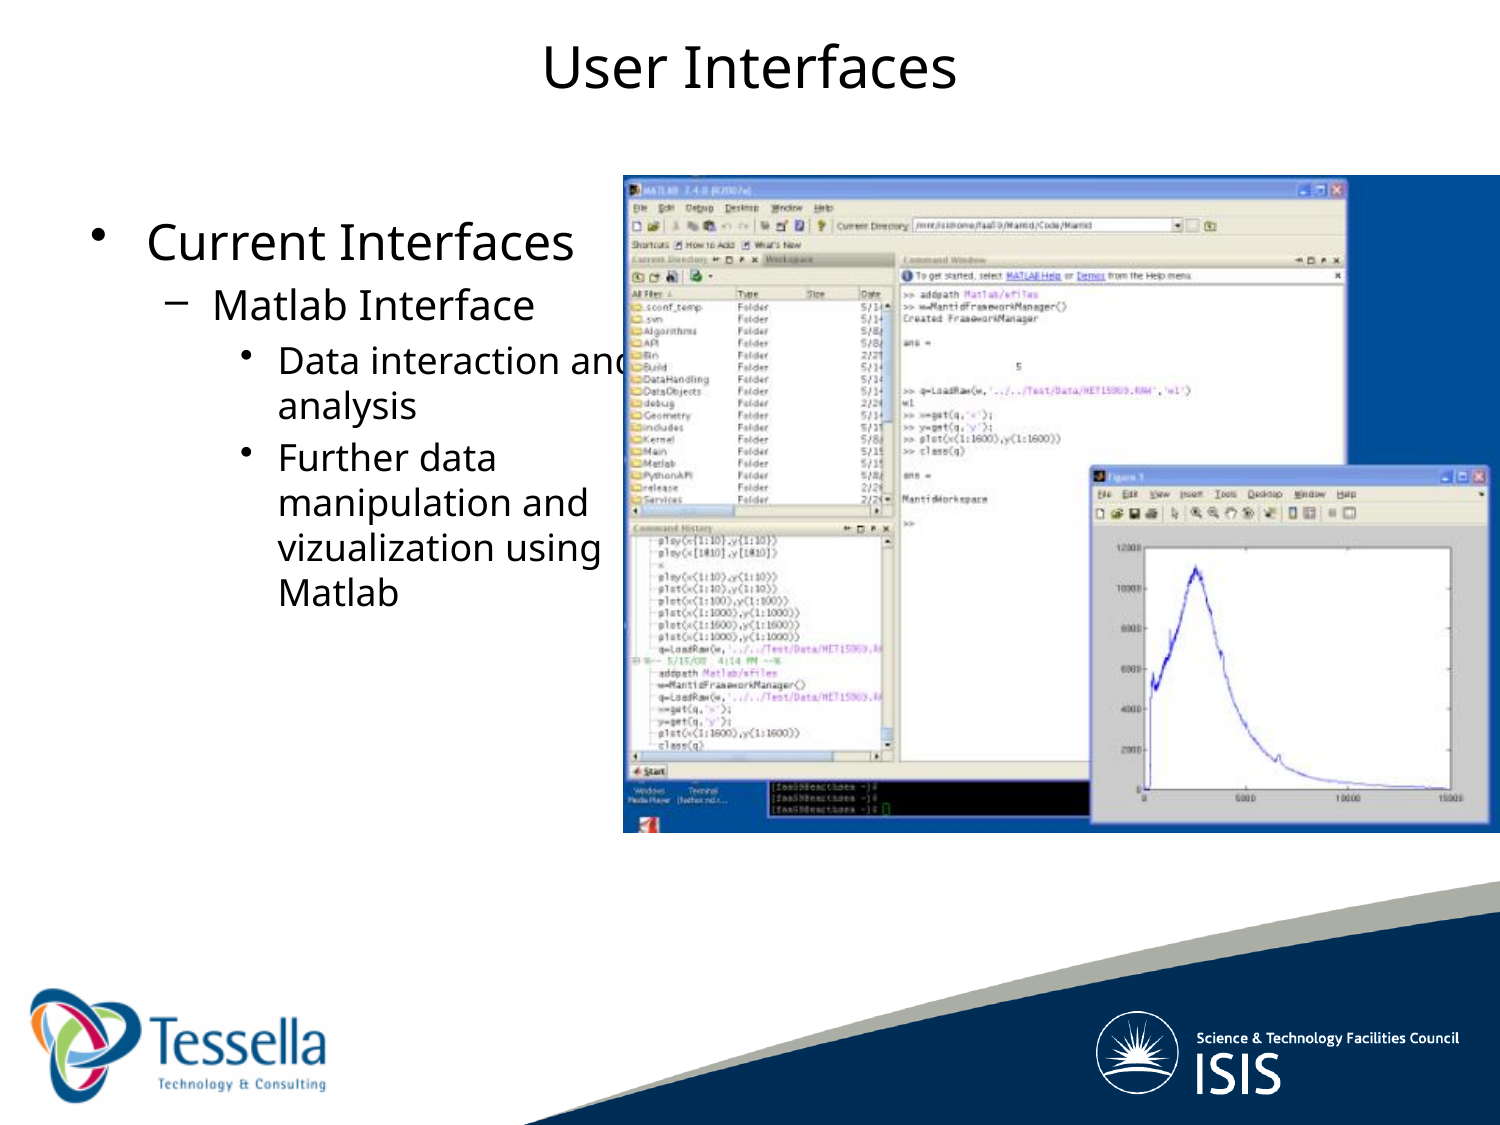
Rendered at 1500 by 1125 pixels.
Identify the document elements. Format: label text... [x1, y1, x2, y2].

picture [0, 879, 1500, 1125]
picture [623, 175, 1500, 833]
list Current Interfaces Matlab Interface Data interaction and analysis Further data manipulation and vizualization using Matlab [74, 203, 657, 894]
title User Interfaces [74, 0, 1426, 160]
